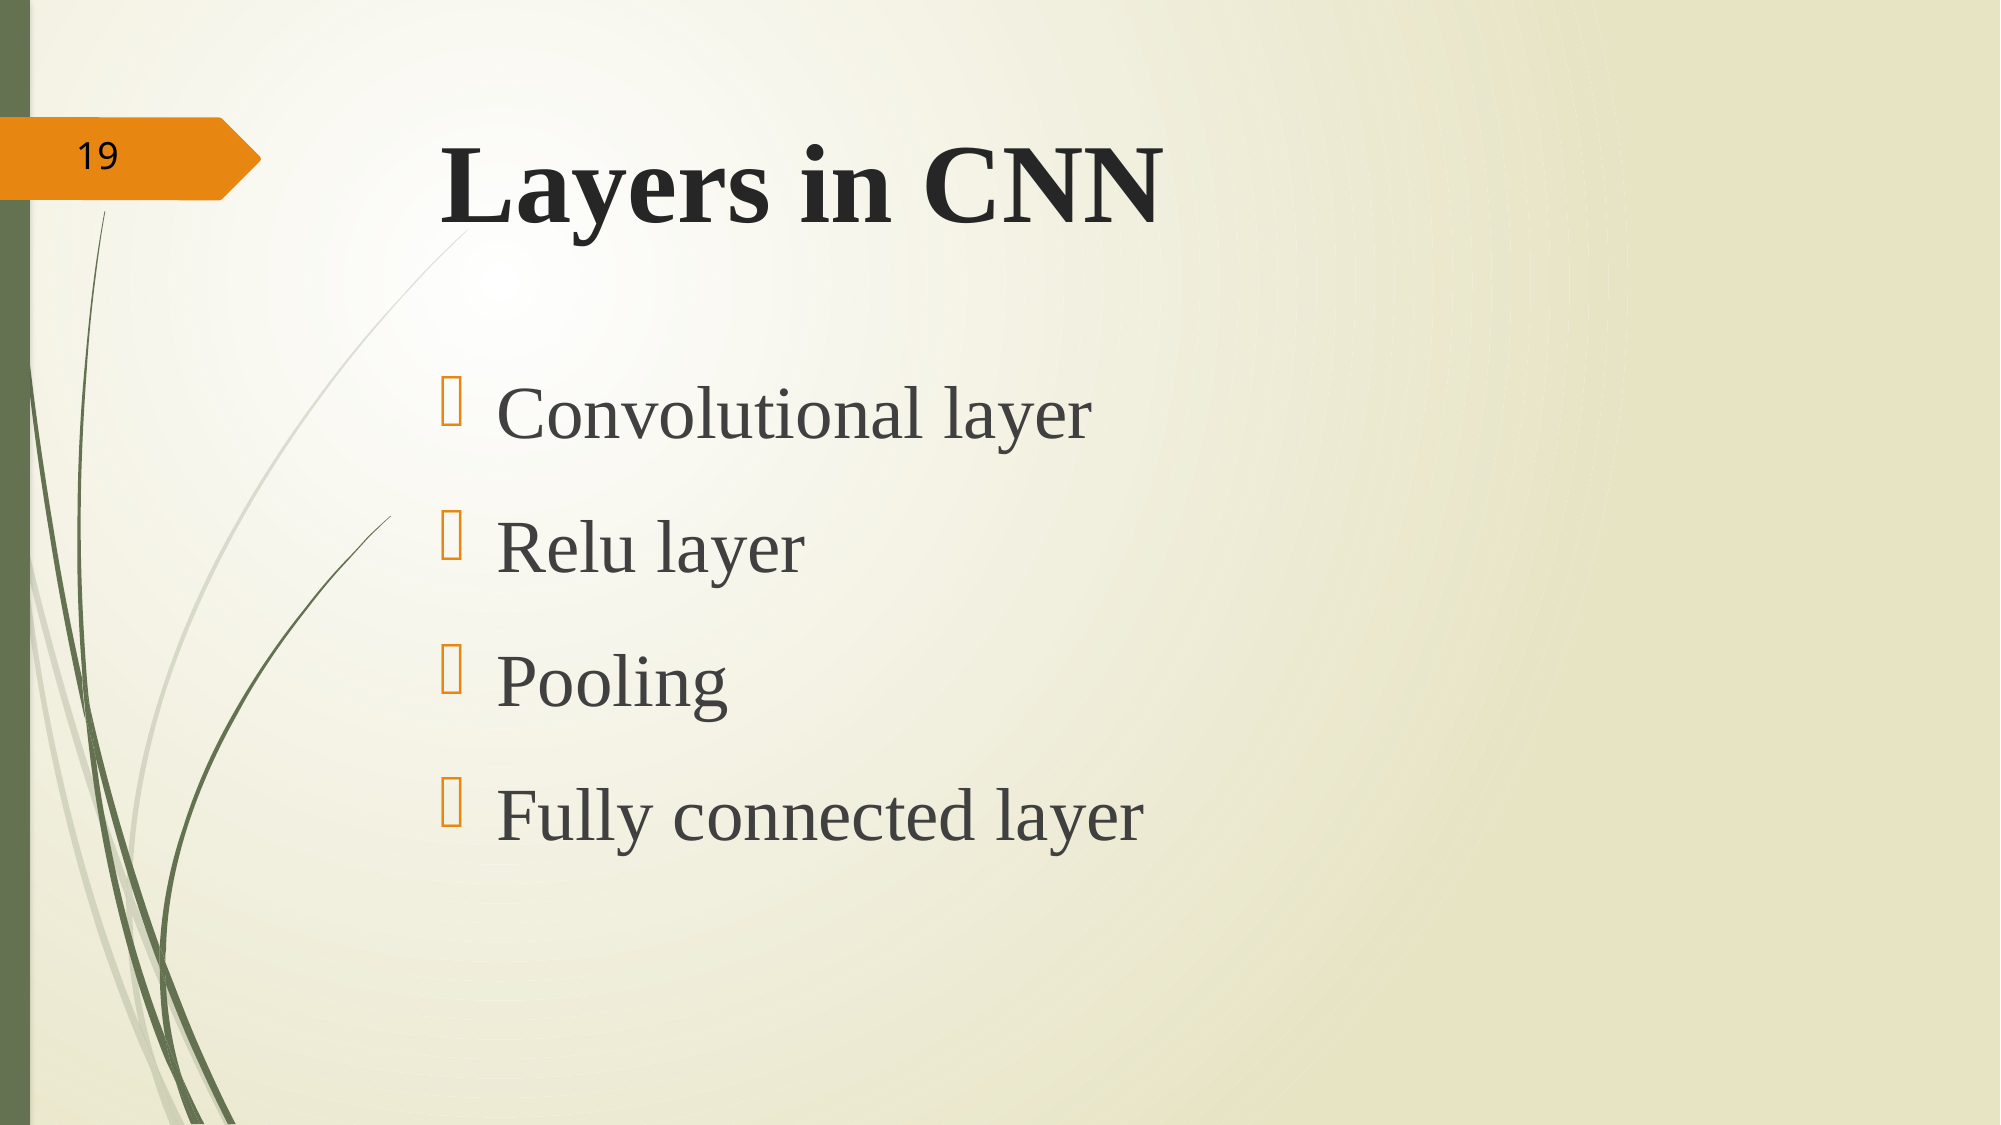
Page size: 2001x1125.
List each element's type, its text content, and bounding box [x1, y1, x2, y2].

text_box 19 [61, 124, 165, 185]
list Convolutional layer Relu layer Pooling Fully connected layer [424, 350, 1888, 970]
title Layers in CNN [425, 102, 1888, 313]
